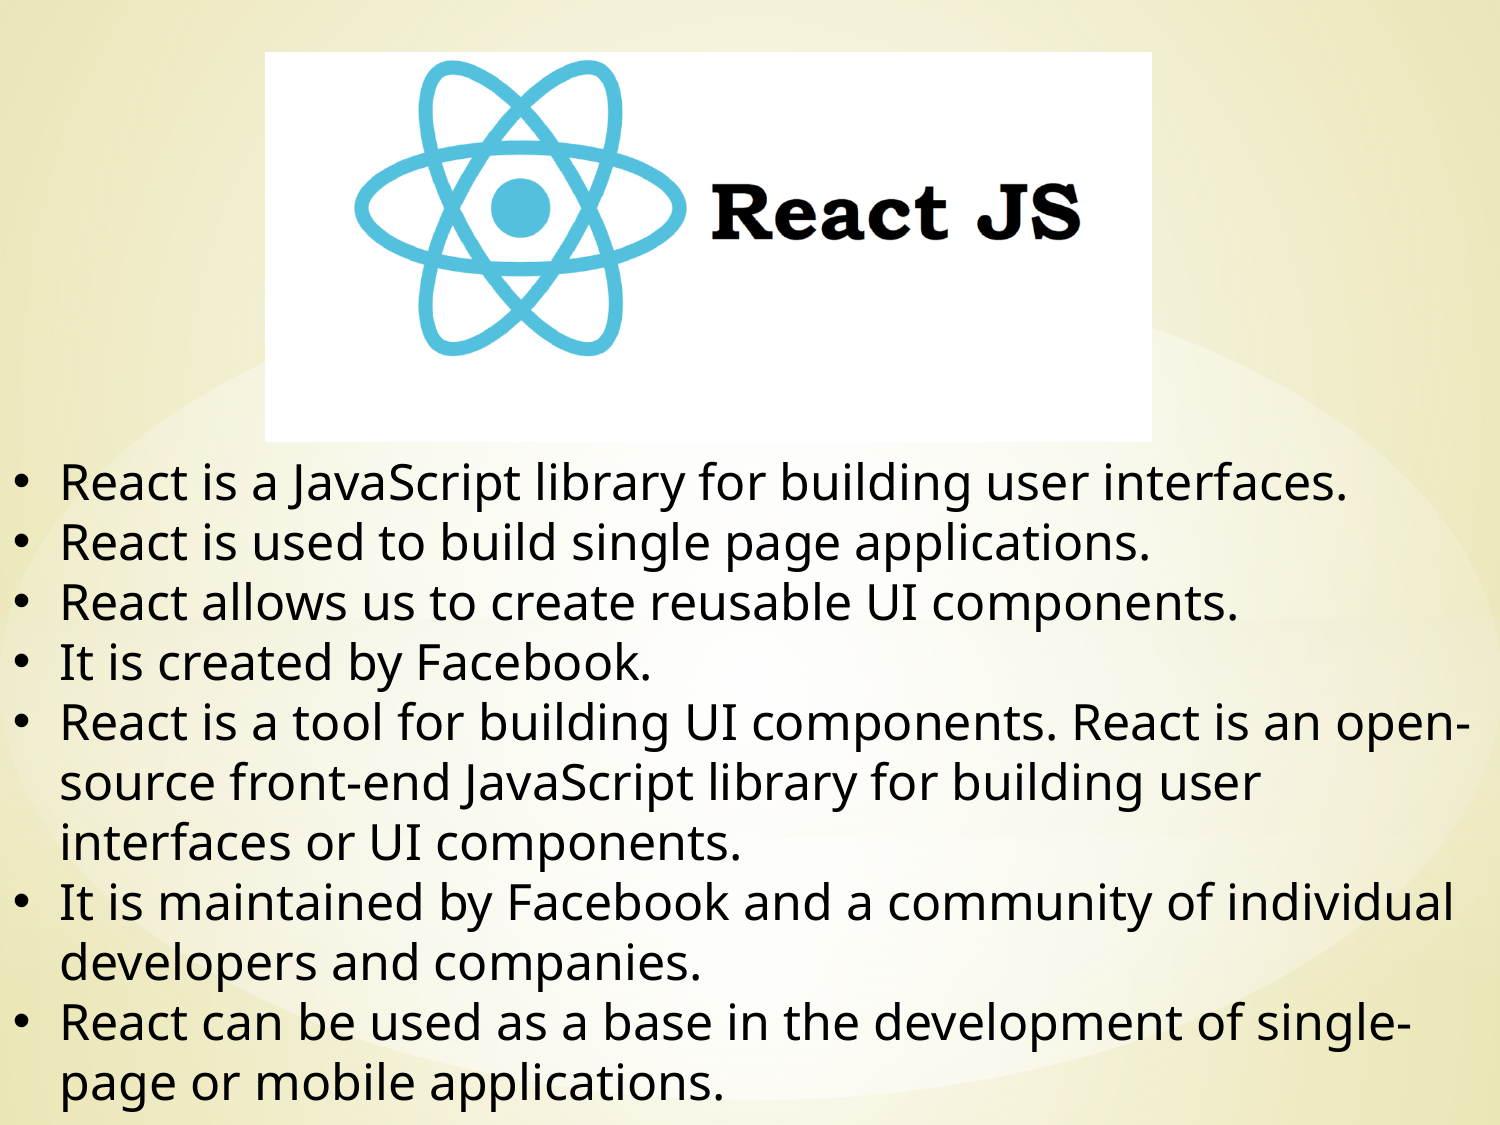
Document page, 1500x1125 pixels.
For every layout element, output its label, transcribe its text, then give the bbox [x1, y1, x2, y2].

text_box React is a JavaScript library for building user interfaces. React is used to build single page applications. React allows us to create reusable UI components. It is created by Facebook. React is a tool for building UI components. React is an open-source front-end JavaScript library for building user interfaces or UI components. It is maintained by Facebook and a community of individual developers and companies. React can be used as a base in the development of single-page or mobile applications. [0, 443, 1499, 1119]
picture [265, 52, 1152, 442]
